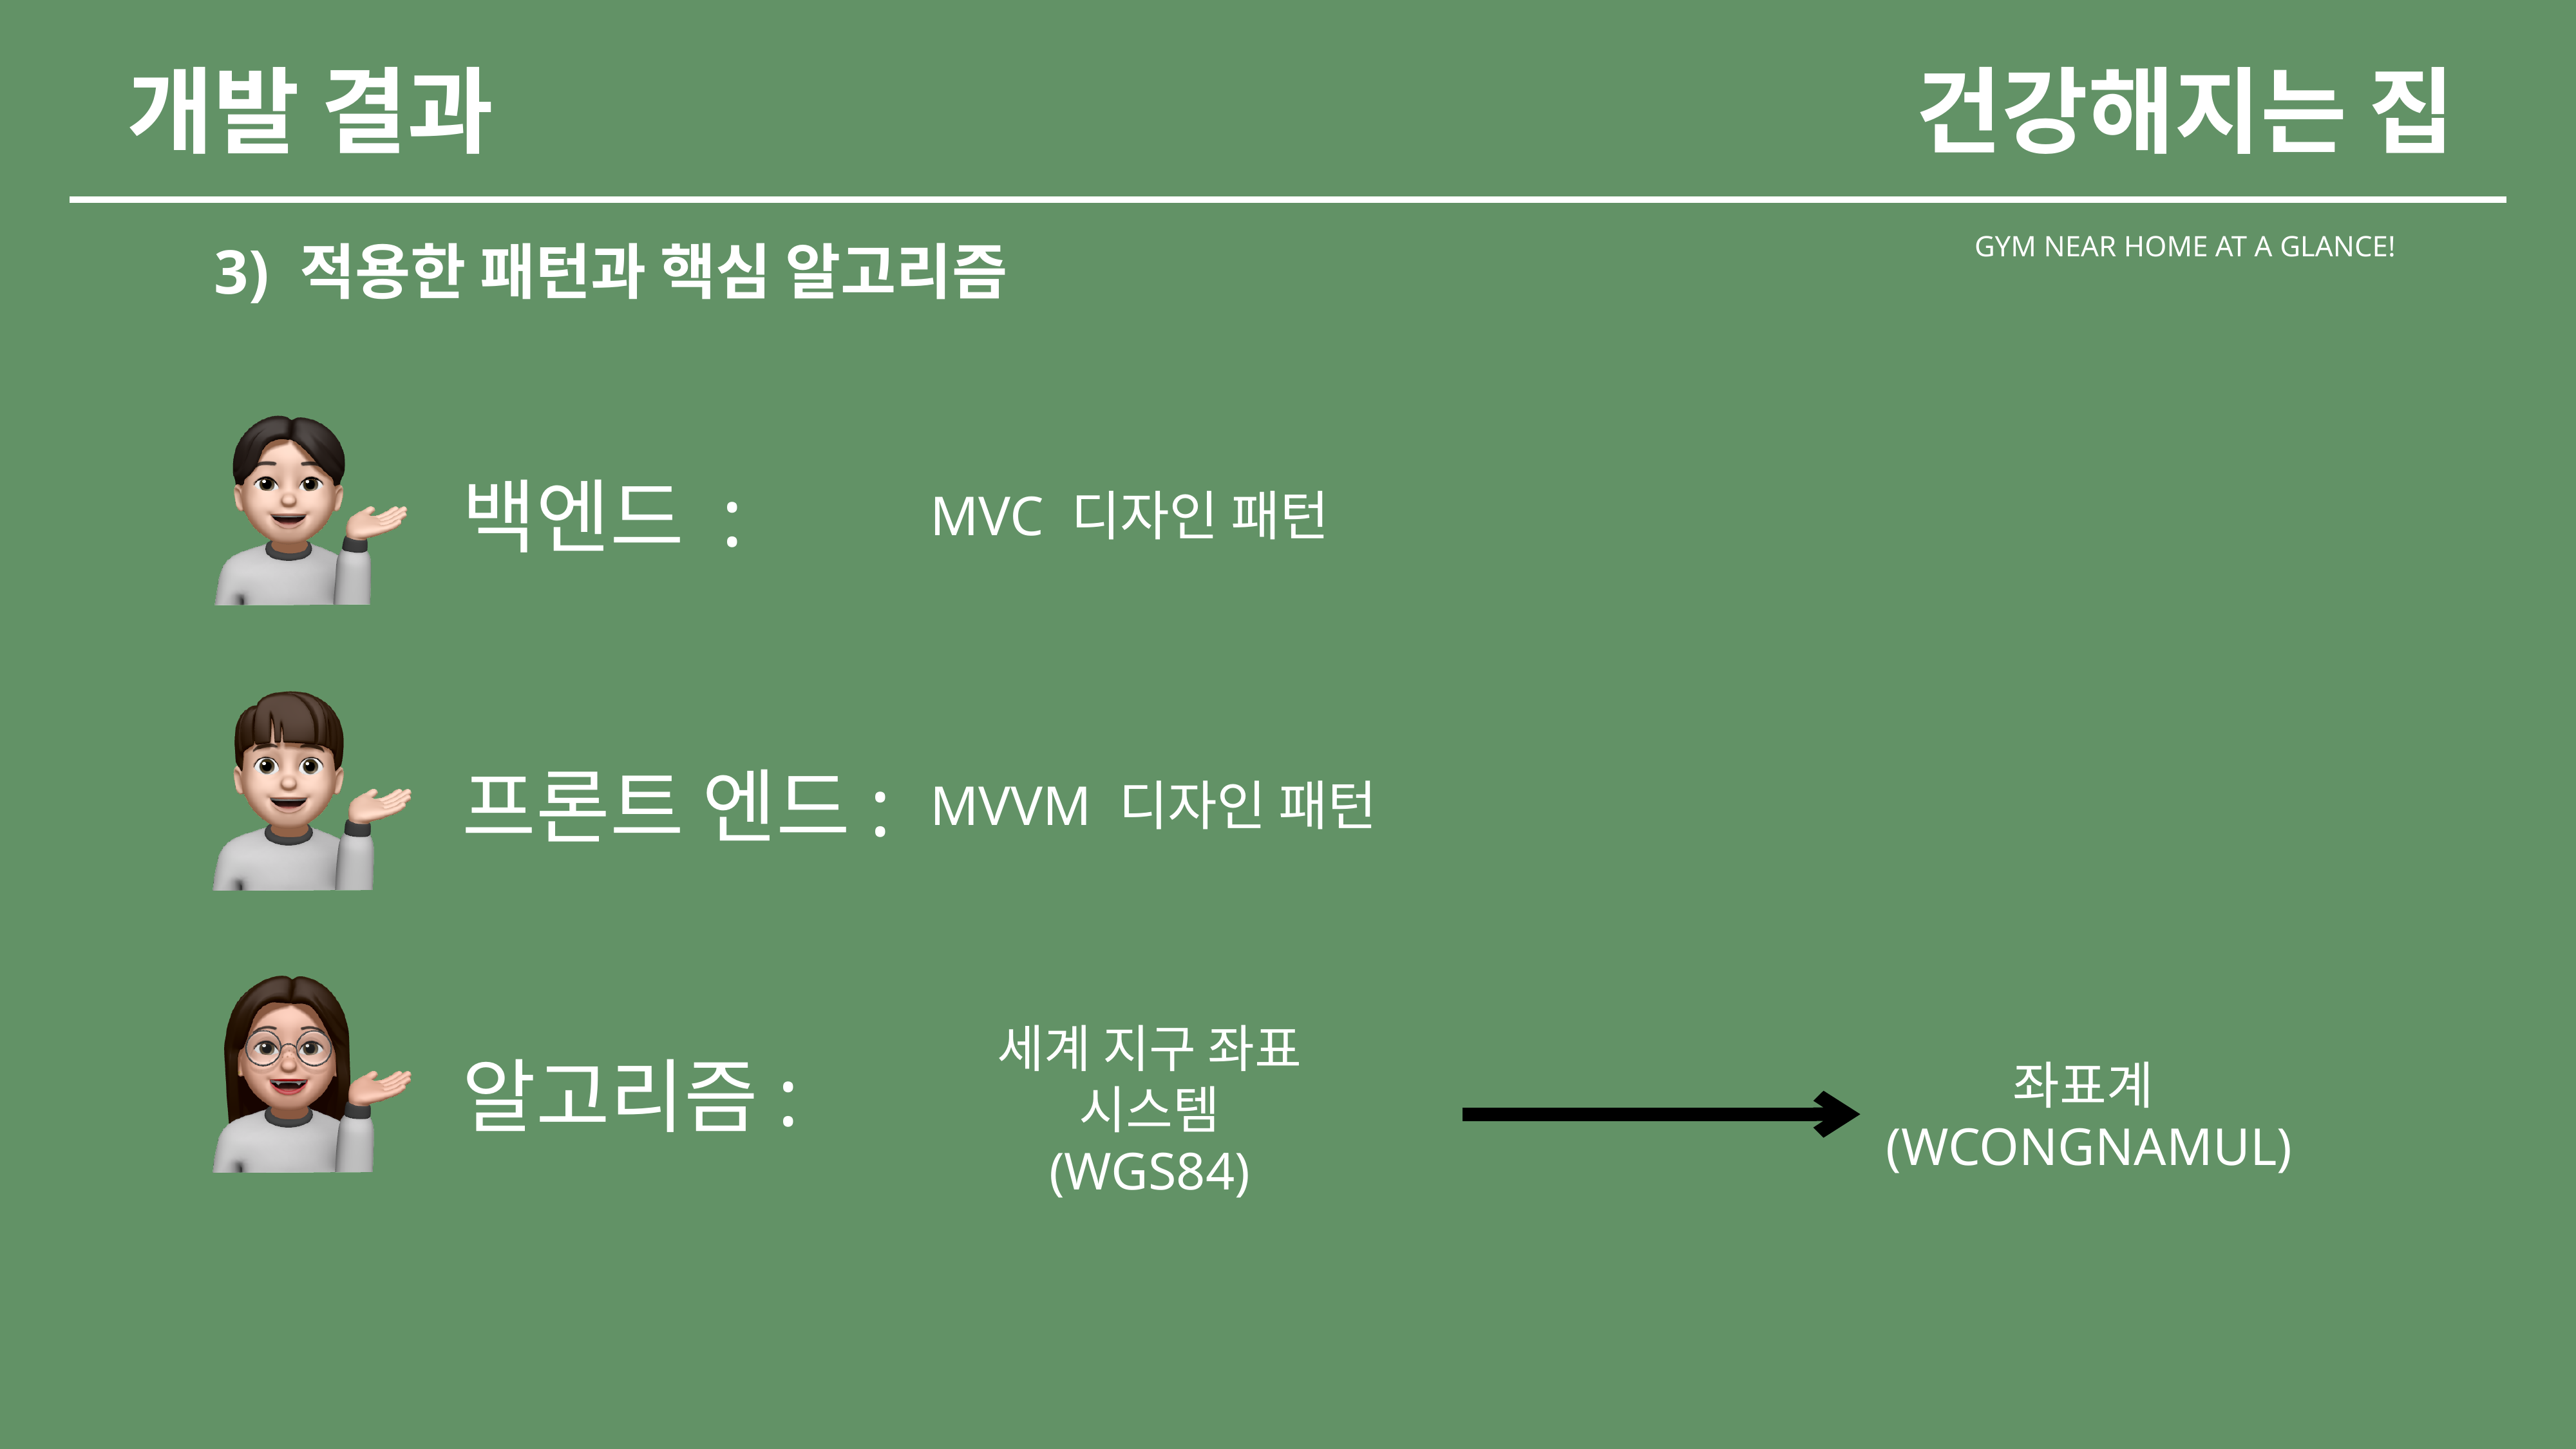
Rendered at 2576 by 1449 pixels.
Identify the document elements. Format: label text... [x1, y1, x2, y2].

text_box MVC 디자인 패턴 [924, 476, 1518, 552]
text_box 좌표계 (WCONGNAMUL) [1864, 1047, 2315, 1181]
picture [182, 380, 419, 617]
picture [182, 943, 419, 1181]
text_box 세계 지구 좌표 시스템 (WGS84) [924, 1011, 1375, 1206]
text_box 알고리즘: [457, 1039, 924, 1148]
picture [182, 662, 419, 899]
text_box 백엔드 : [457, 460, 807, 568]
text_box MVVM 디자인 패턴 [950, 766, 1613, 842]
text_box 개발 결과 [0, 46, 806, 170]
text_box 프론트 엔드: [457, 750, 950, 858]
text_box GYM NEAR HOME AT A GLANCE! [1576, 223, 2576, 268]
text_box 건강해지는 집 [1690, 46, 2576, 170]
text_box 3) 적용한 패턴과 핵심 알고리즘 [115, 228, 1106, 331]
text_box [1462, 1109, 1861, 1119]
